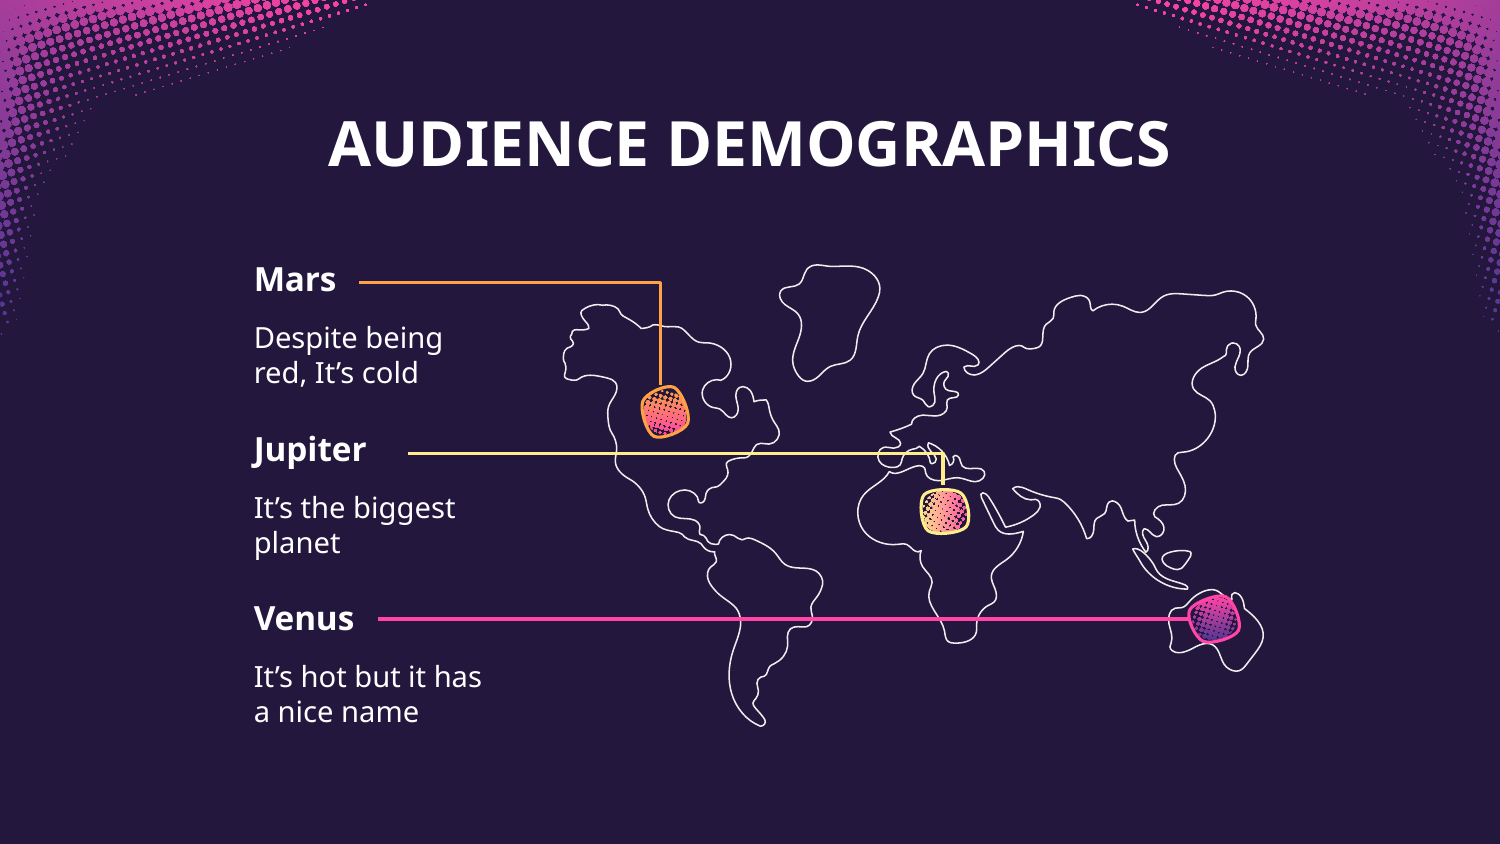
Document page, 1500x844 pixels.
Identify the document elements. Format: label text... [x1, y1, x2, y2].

text_box Mars [238, 254, 508, 303]
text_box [563, 597, 1240, 653]
text_box [359, 282, 557, 350]
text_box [563, 264, 1265, 727]
text_box It’s the biggest planet [238, 499, 508, 549]
text_box Jupiter [238, 423, 508, 473]
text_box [921, 486, 969, 538]
text_box Despite being red, It’s cold [238, 330, 508, 379]
title AUDIENCE DEMOGRAPHICS [116, 88, 1383, 190]
text_box Venus [238, 593, 508, 642]
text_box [1190, 593, 1238, 645]
text_box [407, 453, 557, 462]
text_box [641, 386, 689, 438]
text_box It’s hot but it has a nice name [238, 669, 508, 718]
